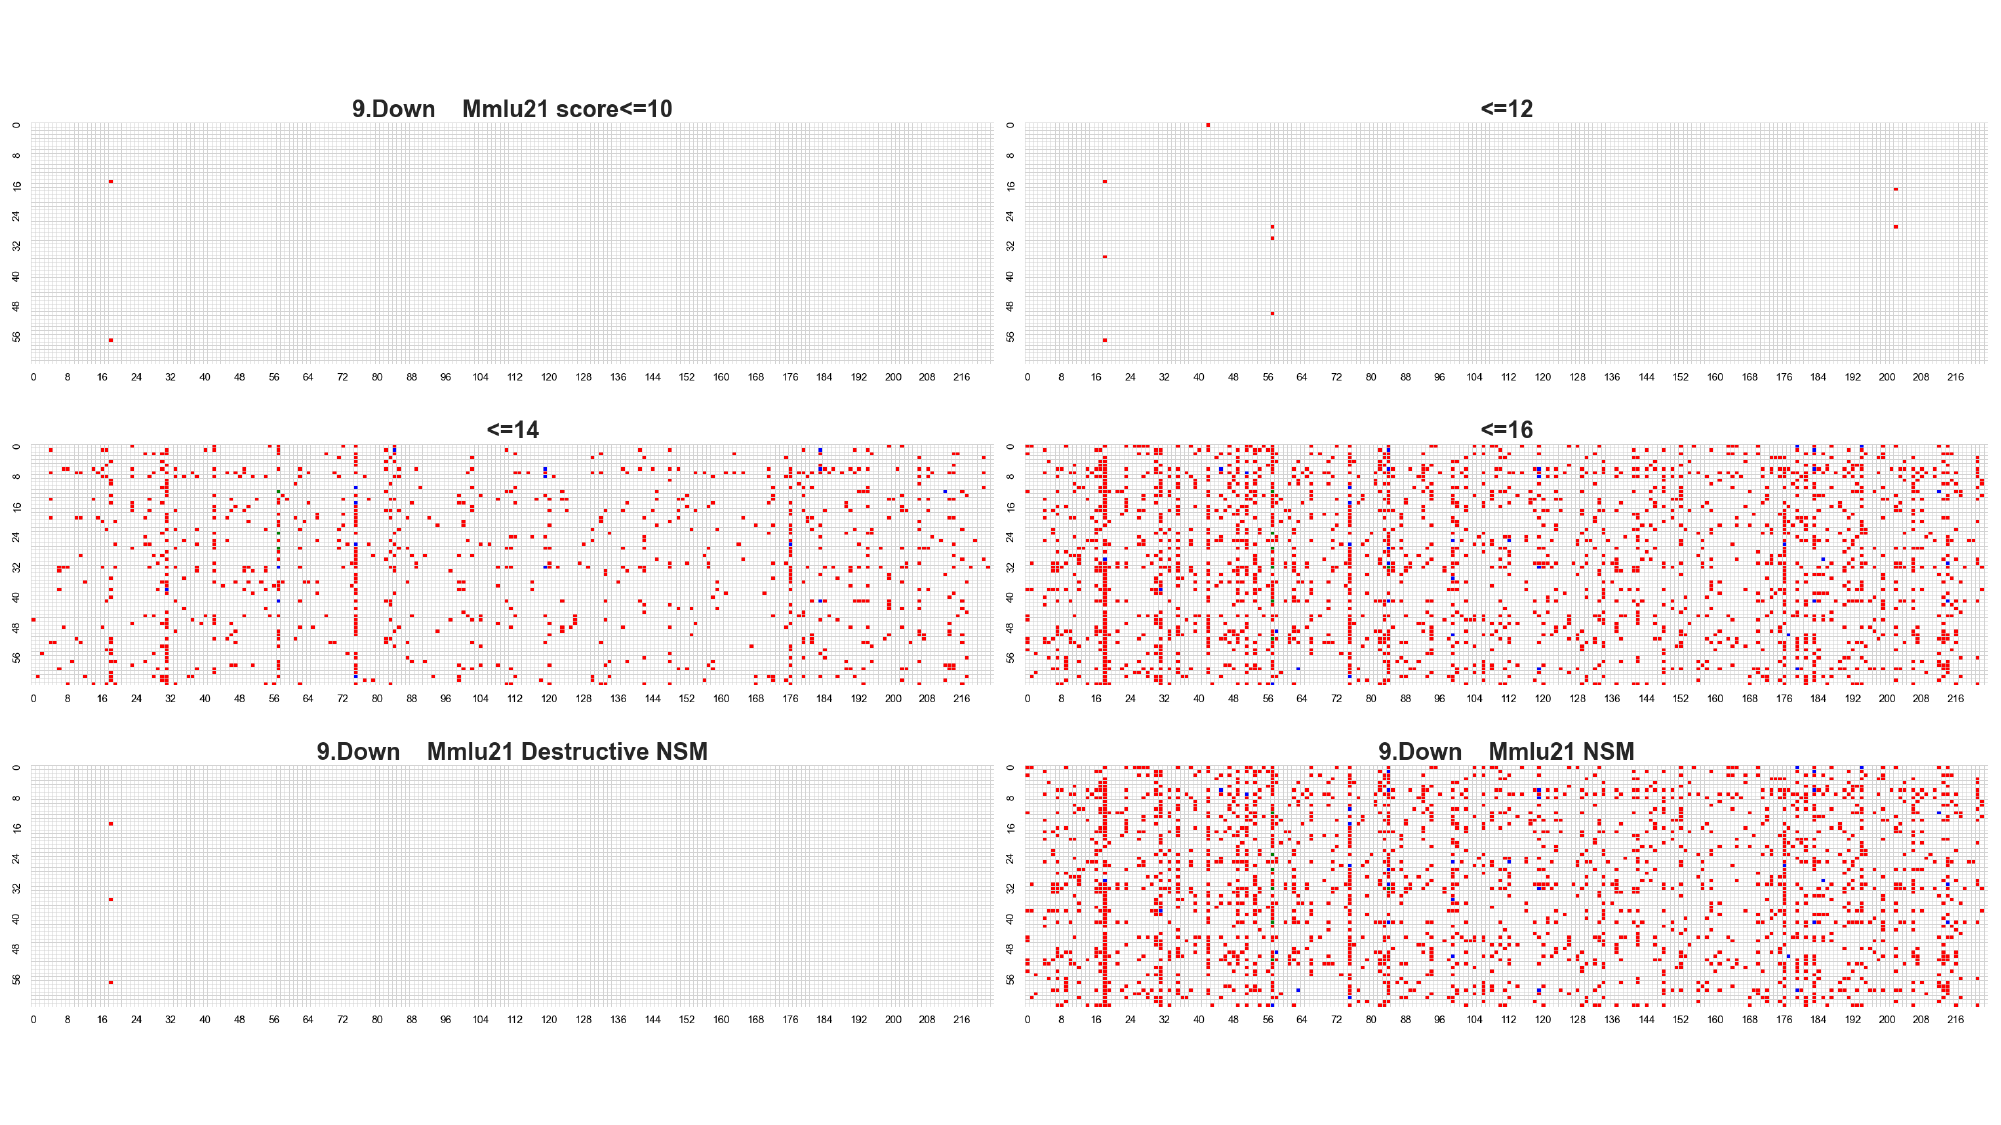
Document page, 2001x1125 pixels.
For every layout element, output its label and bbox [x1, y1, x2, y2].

picture [0, 87, 2000, 1037]
